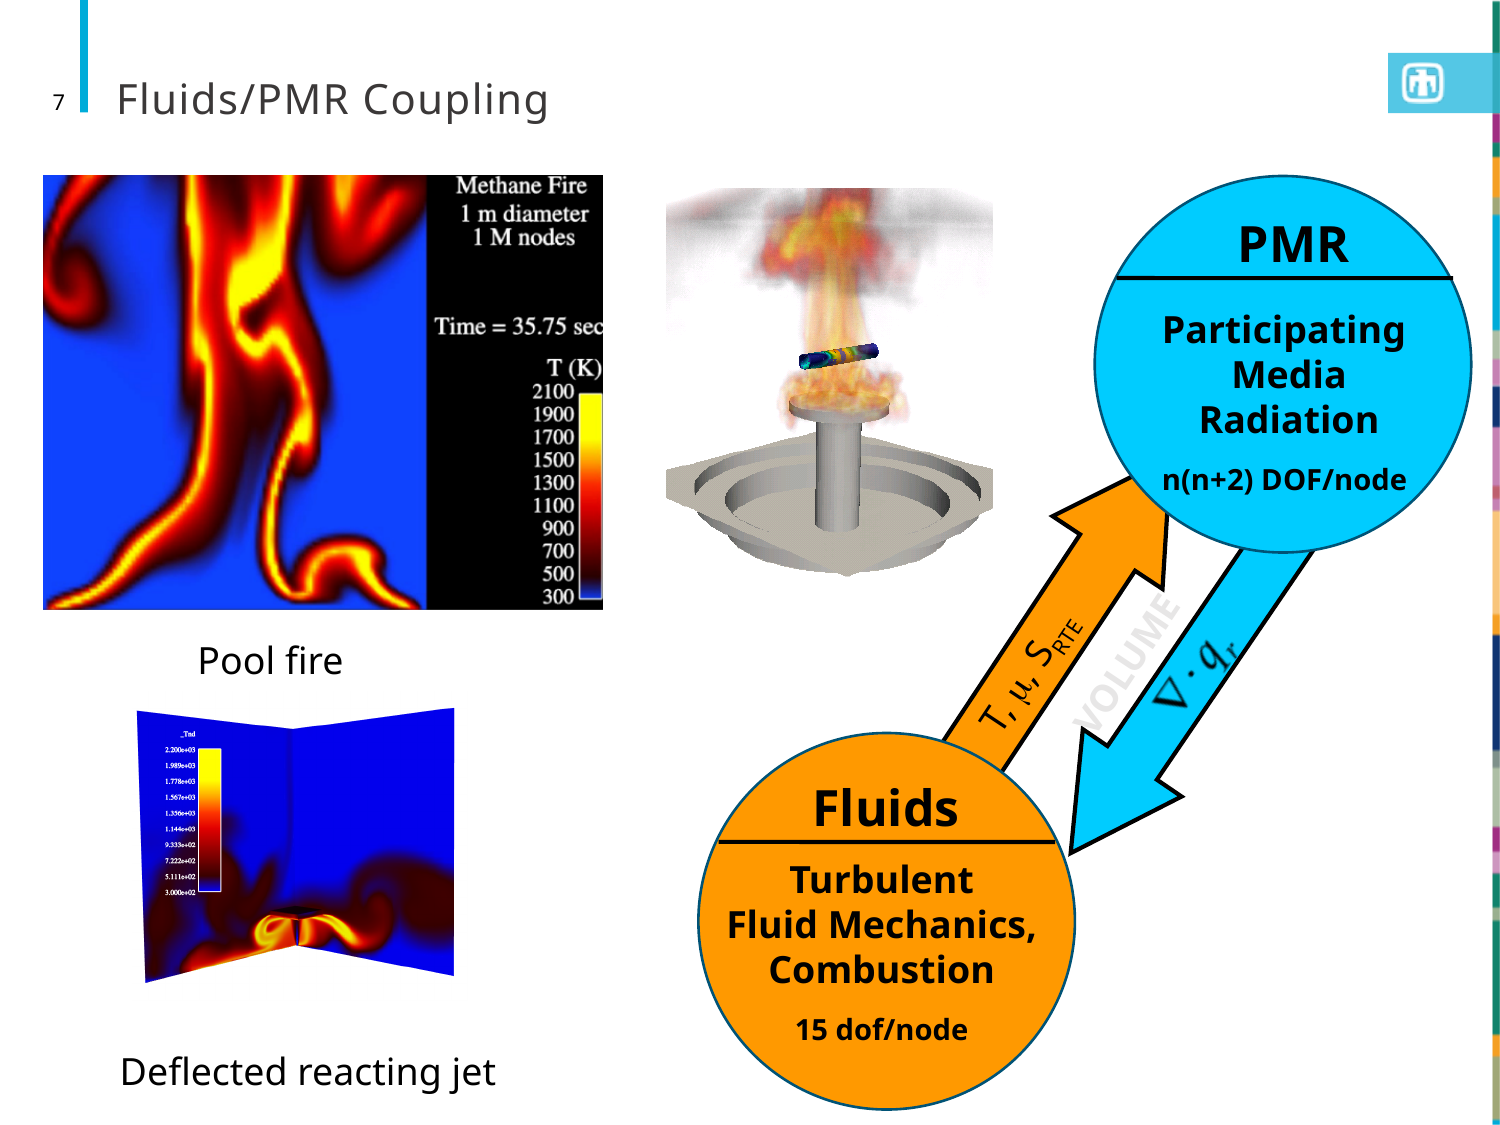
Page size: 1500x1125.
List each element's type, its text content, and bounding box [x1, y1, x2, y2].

text_box PMR [1222, 205, 1365, 280]
text_box VOLUME [1048, 532, 1228, 759]
text_box [1070, 706, 1203, 854]
text_box Fluids [797, 768, 975, 844]
picture [1137, 637, 1182, 703]
picture [131, 691, 468, 1002]
picture [1156, 699, 1184, 705]
text_box Pool fire [182, 629, 359, 688]
picture [1493, 330, 1499, 1120]
picture [1493, 1, 1500, 215]
text_box [713, 732, 1075, 1012]
text_box Deflected reacting jet [104, 1040, 512, 1101]
picture [665, 187, 993, 591]
text_box [698, 853, 711, 990]
slide_number 7 [7, 73, 80, 133]
text_box Participating Media Radiation n(n+2) DOF/node [1147, 298, 1431, 504]
picture [1401, 62, 1445, 104]
text_box [1183, 549, 1313, 638]
picture [43, 175, 603, 612]
text_box [1094, 175, 1472, 495]
title Fluids/PMR Coupling [101, 36, 1339, 131]
text_box [753, 1054, 1021, 1110]
text_box T, m, SRTE [943, 477, 1168, 772]
text_box Turbulent Fluid Mechanics, Combustion 15 dof/node [711, 848, 1052, 1054]
picture [1207, 646, 1248, 706]
text_box [1156, 504, 1410, 553]
